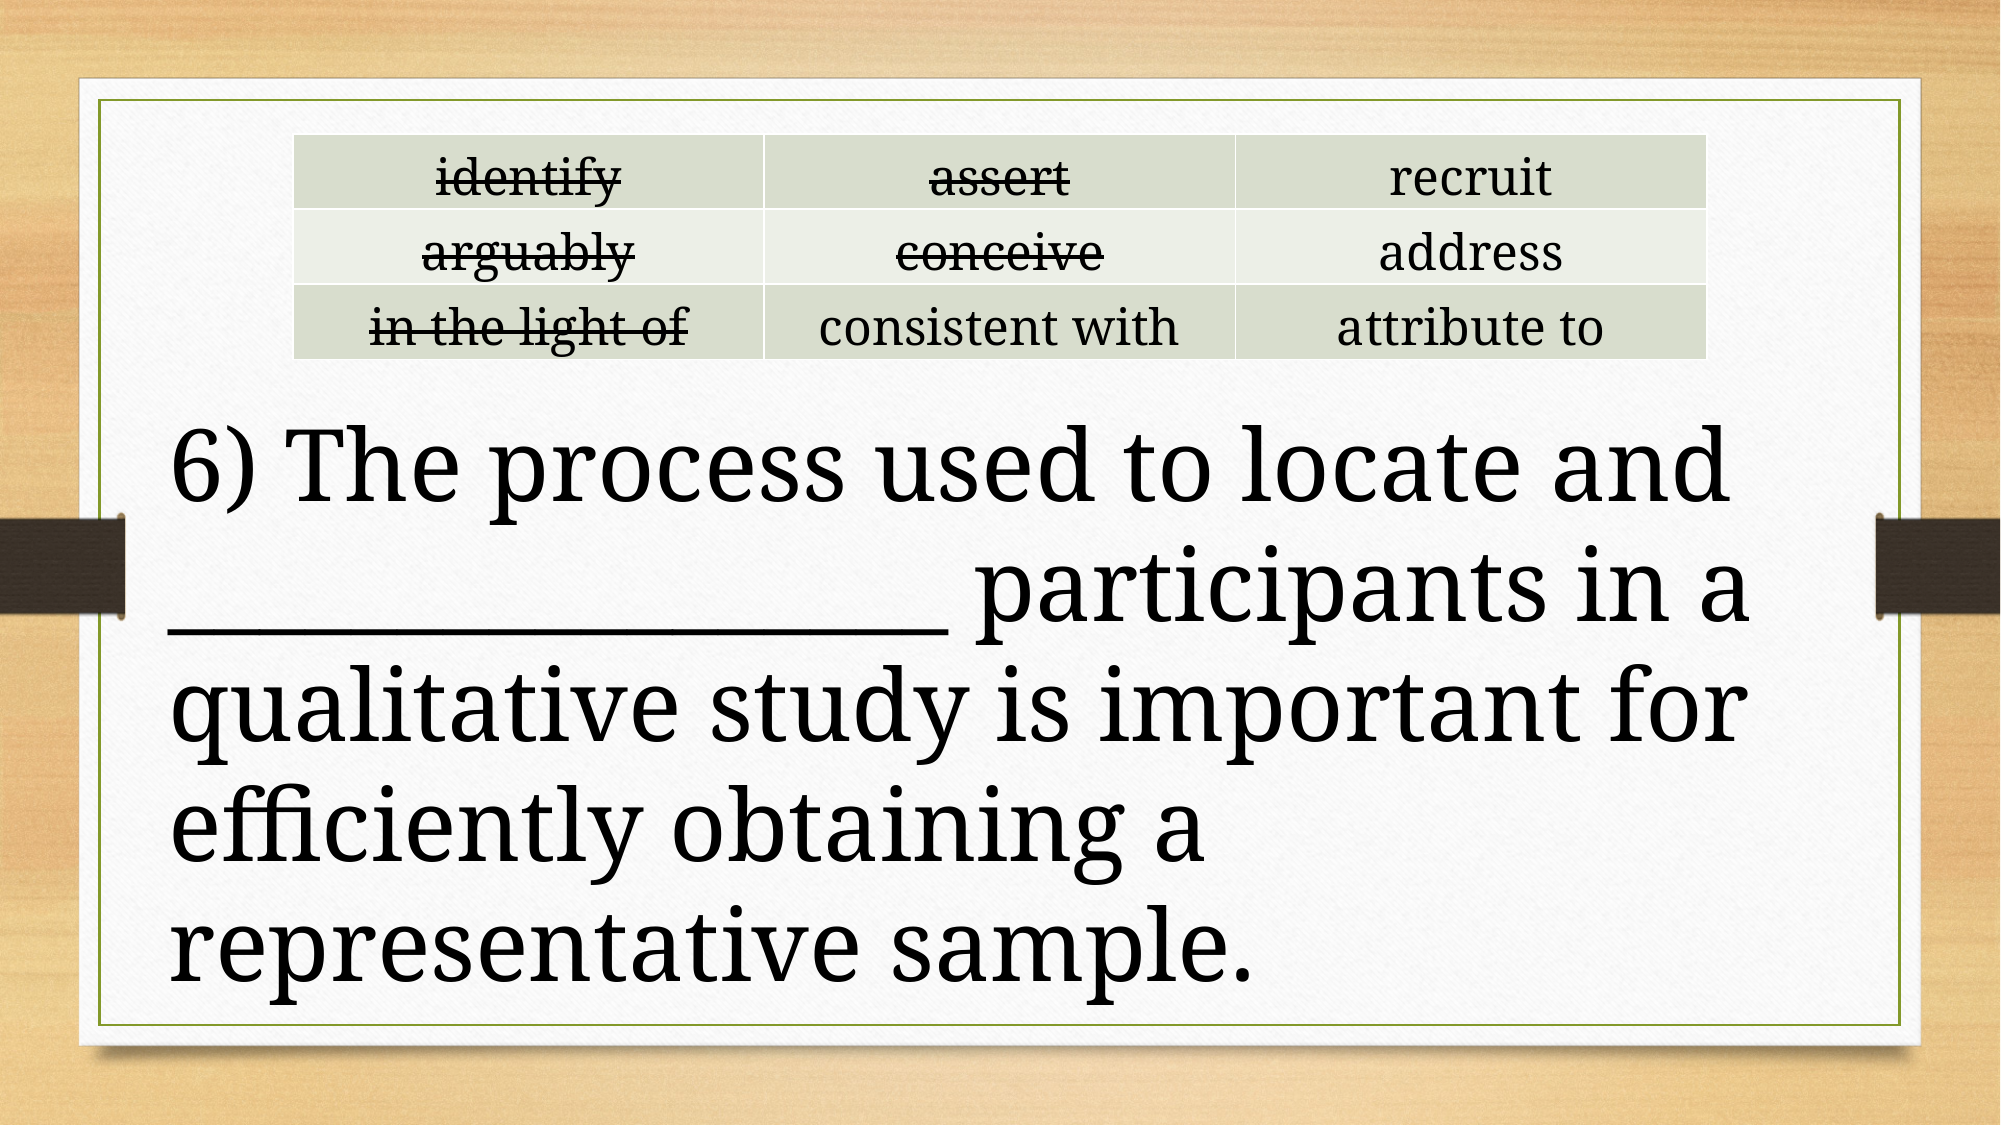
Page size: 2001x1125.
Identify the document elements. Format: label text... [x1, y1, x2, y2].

text_box 6) The process used to locate and _________________ participants in a qualitative study is important for efficiently obtaining a representative sample. [153, 393, 1847, 1009]
table_header recruit [1236, 135, 1706, 208]
table_header identify [294, 135, 763, 208]
table_cell address [1236, 210, 1706, 283]
table_cell attribute to [1236, 285, 1706, 359]
table_cell consistent with [765, 285, 1235, 359]
table_header assert [765, 135, 1235, 208]
table_cell conceive [765, 210, 1235, 283]
picture [0, 0, 2001, 1125]
table_cell in the light of [294, 285, 763, 359]
table_cell arguably [294, 210, 763, 283]
